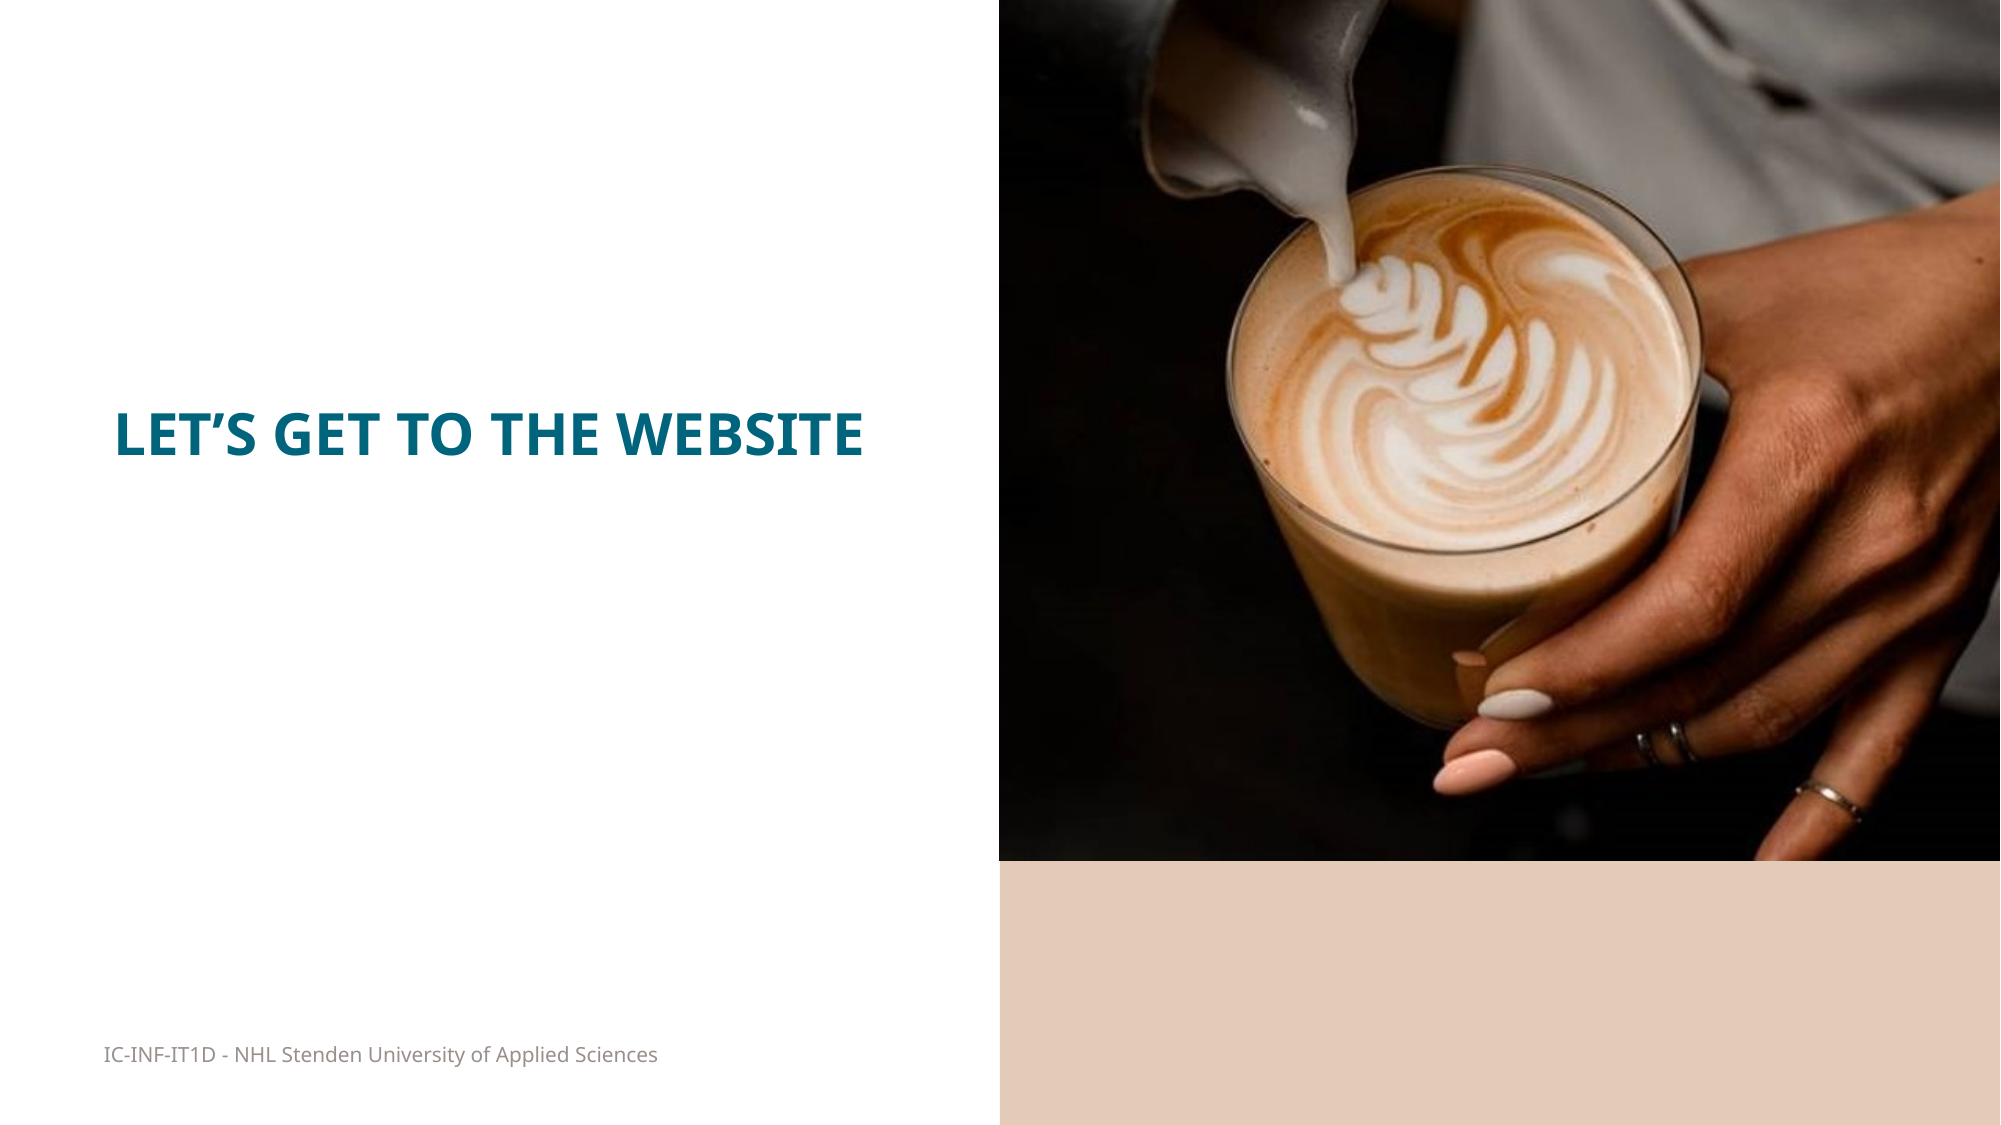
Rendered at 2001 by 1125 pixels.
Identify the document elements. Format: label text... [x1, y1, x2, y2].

picture [999, 0, 2000, 861]
footer IC-INF-IT1D - NHL Stenden University of Applied Sciences [89, 1025, 764, 1086]
text_box LET’S GET TO THE WEBSITE [98, 354, 967, 475]
